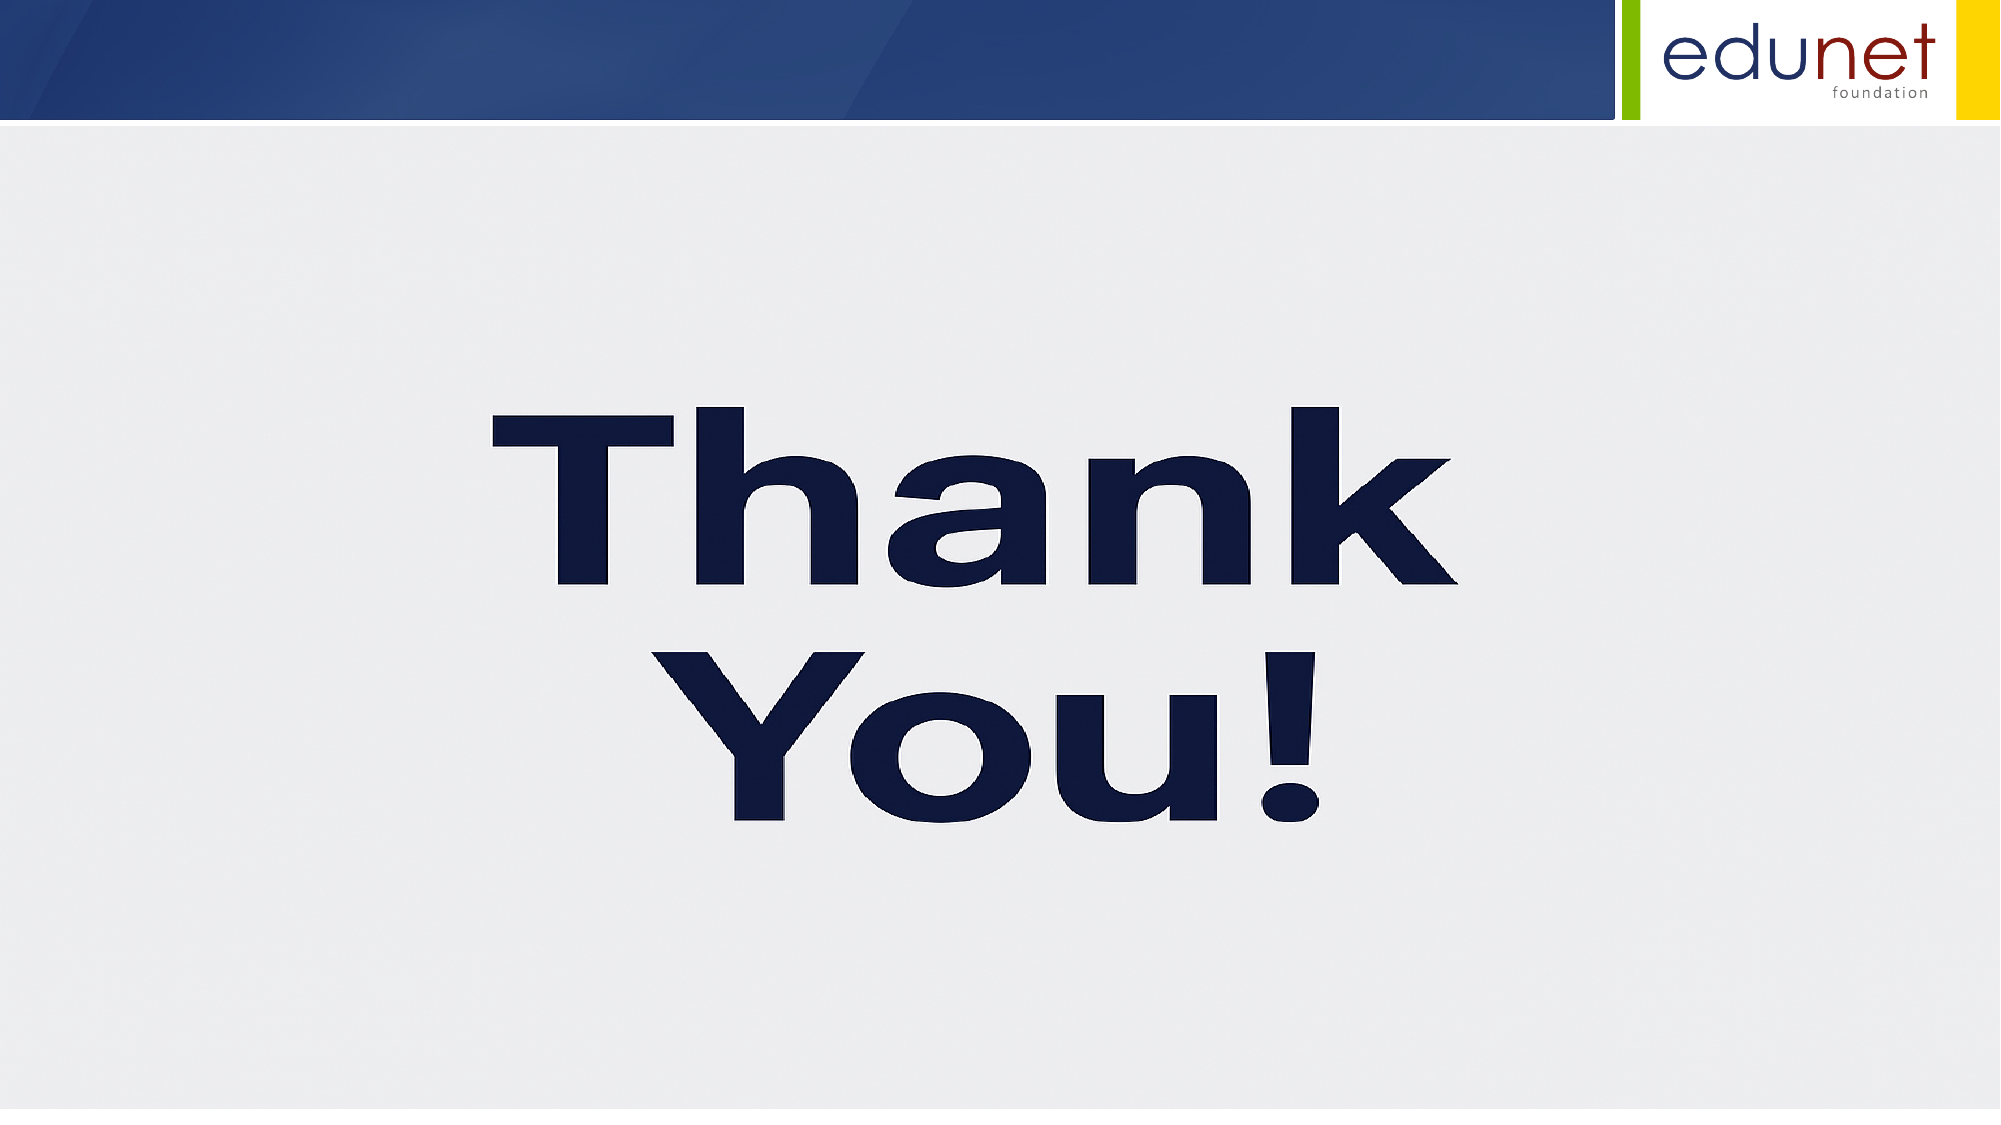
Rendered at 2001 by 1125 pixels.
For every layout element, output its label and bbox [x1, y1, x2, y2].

picture [1652, 12, 1948, 108]
picture [0, 126, 2000, 1109]
